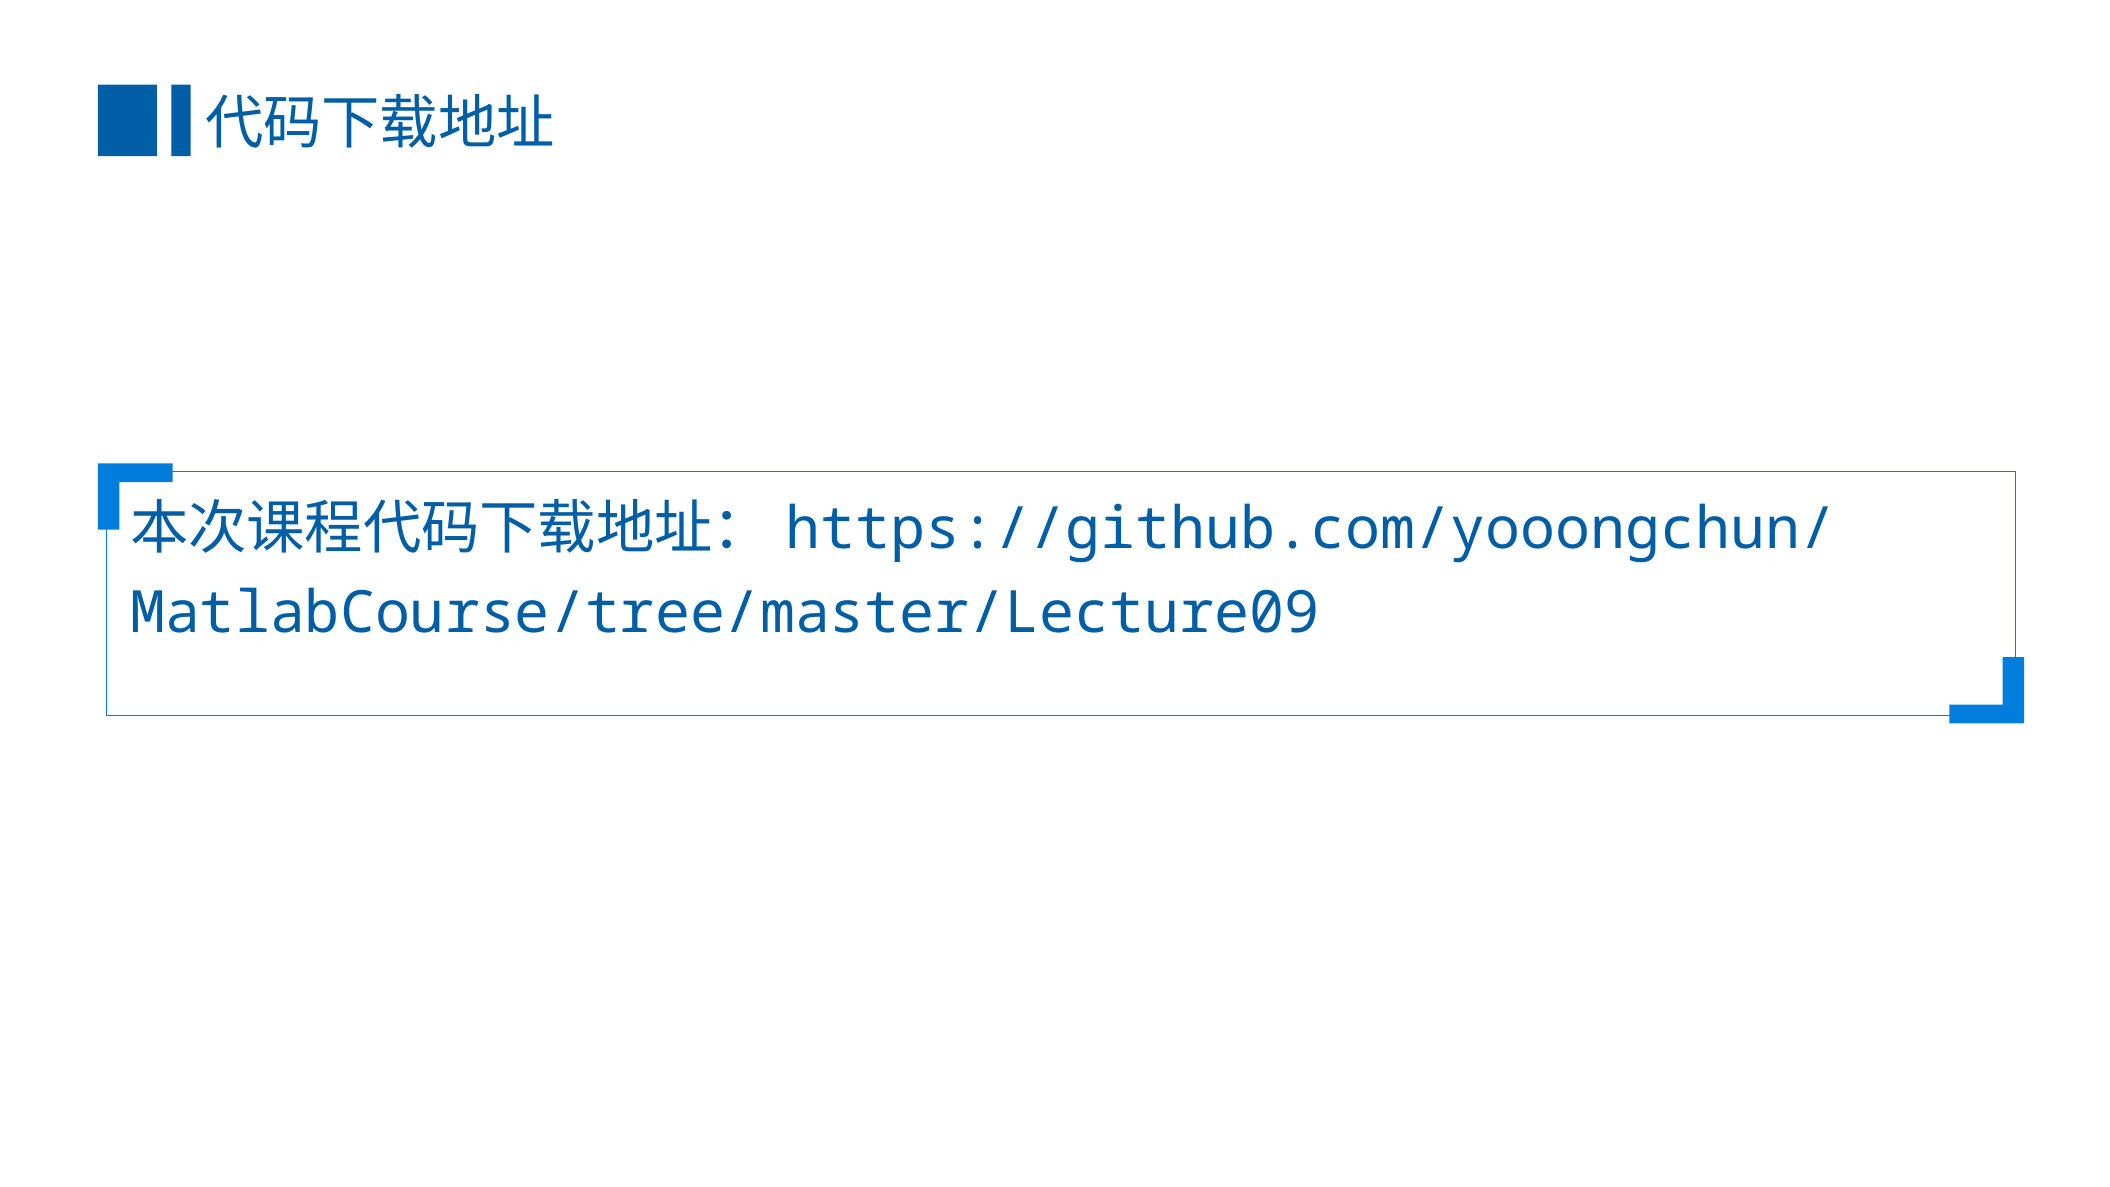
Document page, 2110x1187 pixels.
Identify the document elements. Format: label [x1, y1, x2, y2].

text_box [97, 77, 986, 164]
text_box [97, 463, 2025, 724]
